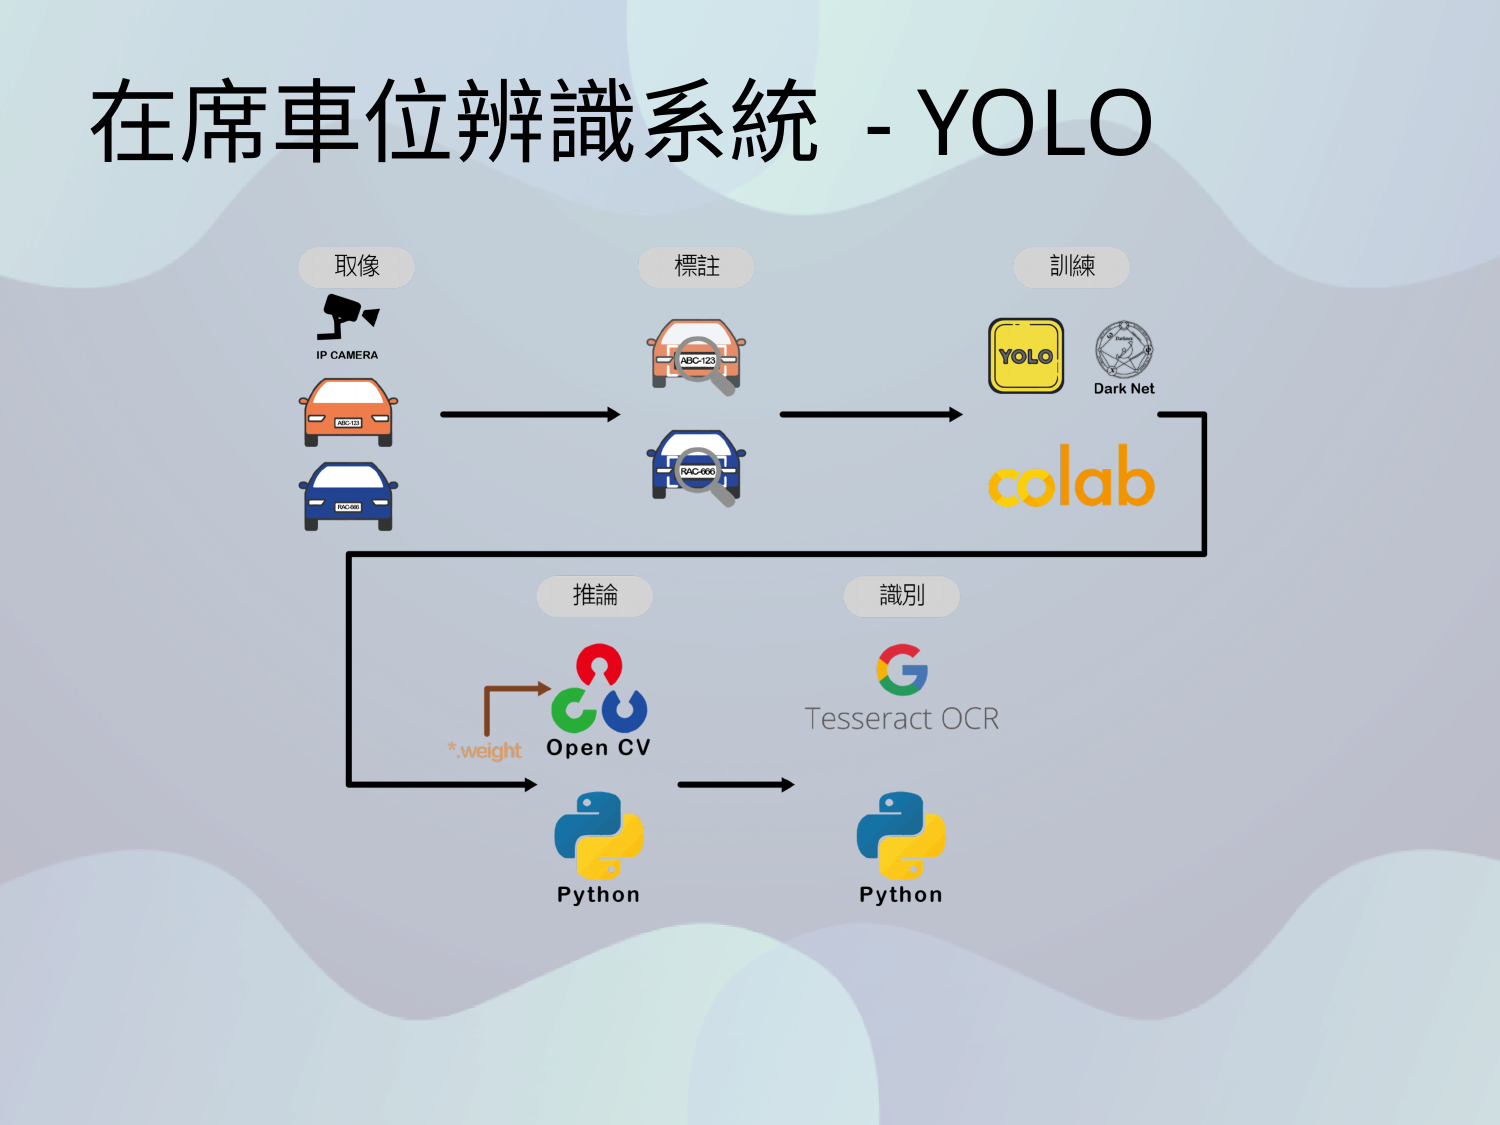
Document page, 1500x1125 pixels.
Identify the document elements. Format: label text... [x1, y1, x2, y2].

picture [0, 0, 1500, 1125]
title 在席車位辨識系統 - YOLO [72, 50, 1423, 188]
